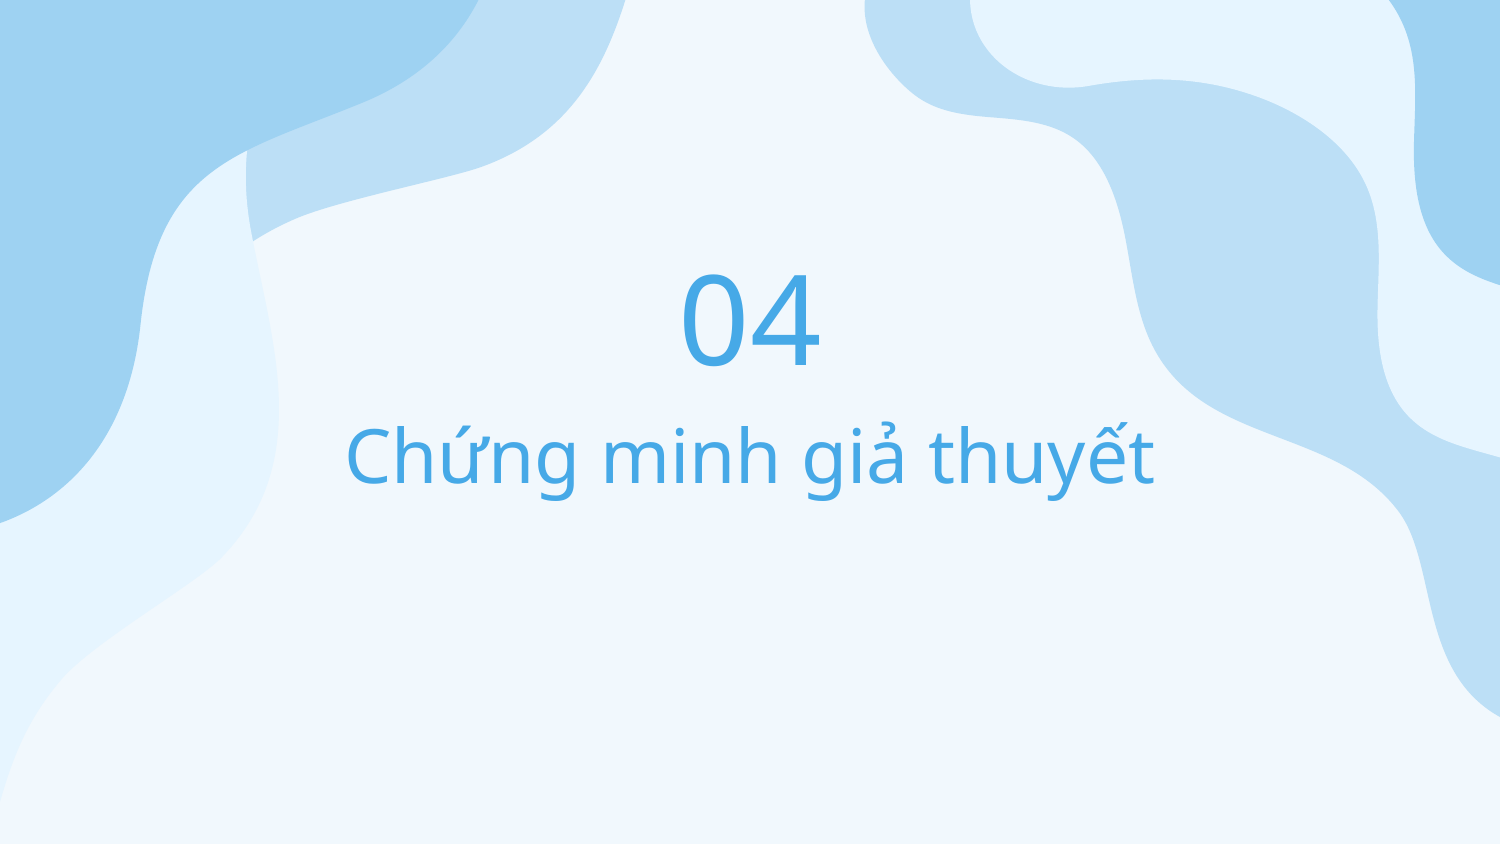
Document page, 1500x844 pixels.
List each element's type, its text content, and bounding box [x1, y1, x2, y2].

title 04 [491, 246, 1009, 385]
title Chứng minh giả thuyết [118, 384, 1382, 523]
